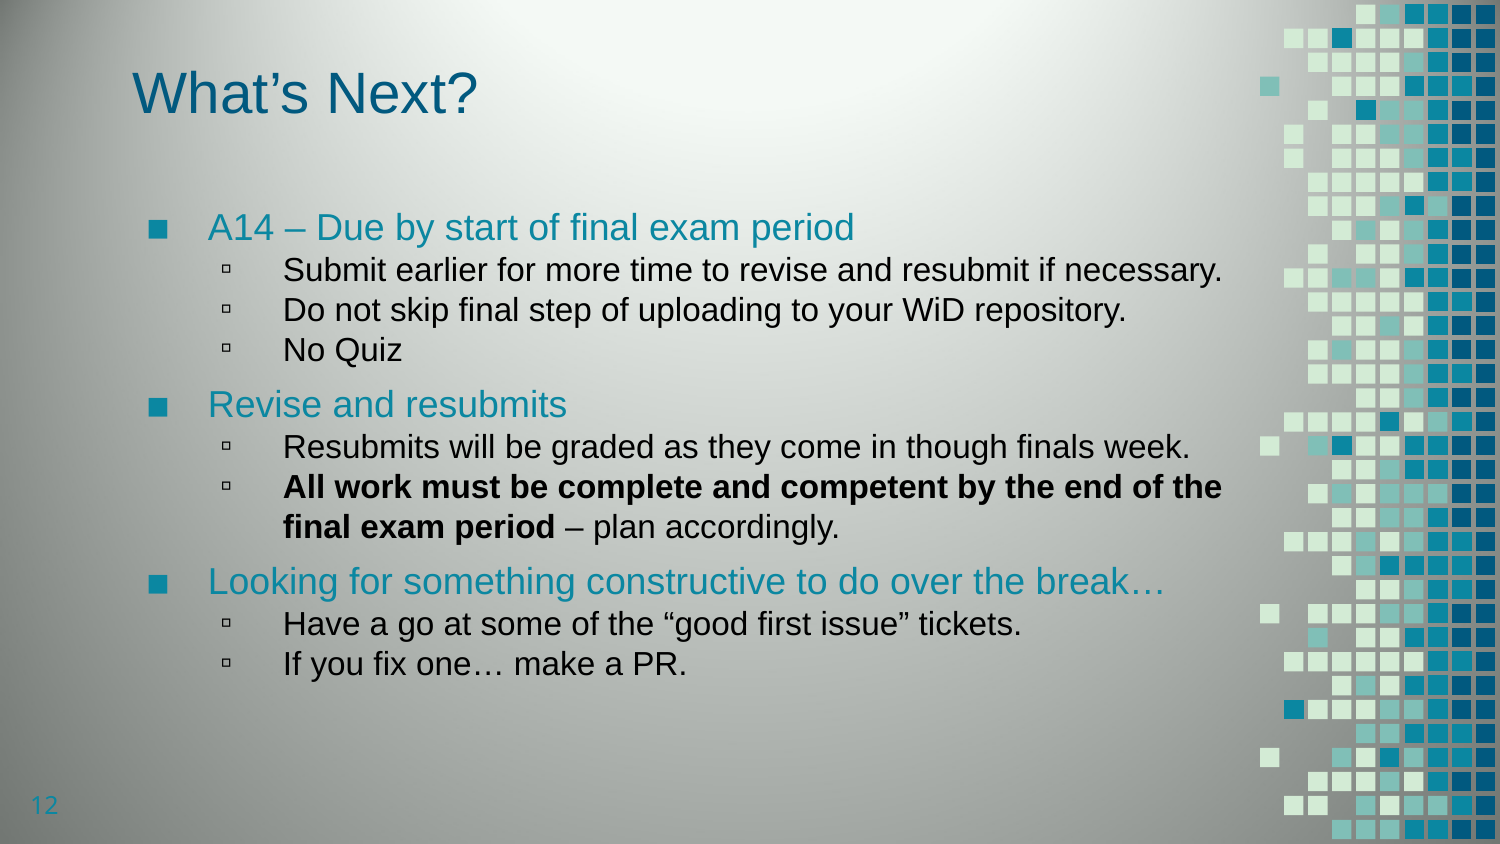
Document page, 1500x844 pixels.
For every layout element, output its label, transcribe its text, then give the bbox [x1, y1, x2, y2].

picture [0, 0, 1500, 844]
title What’s Next? [117, 0, 1227, 141]
list A14 – Due by start of final exam period Submit earlier for more time to revise and resubmit if necessary. Do not skip final step of uploading to your WiD repository. No Quiz Revise and resubmits Resubmits will be graded as they come in though finals week. All work must be complete and competent by the end of the final exam period – plan accordingly. Looking for something constructive to do over the break… Have a go at some of the “good first issue” tickets. If you fix one… make a PR. [117, 187, 1296, 733]
slide_number 12 [15, 774, 105, 839]
